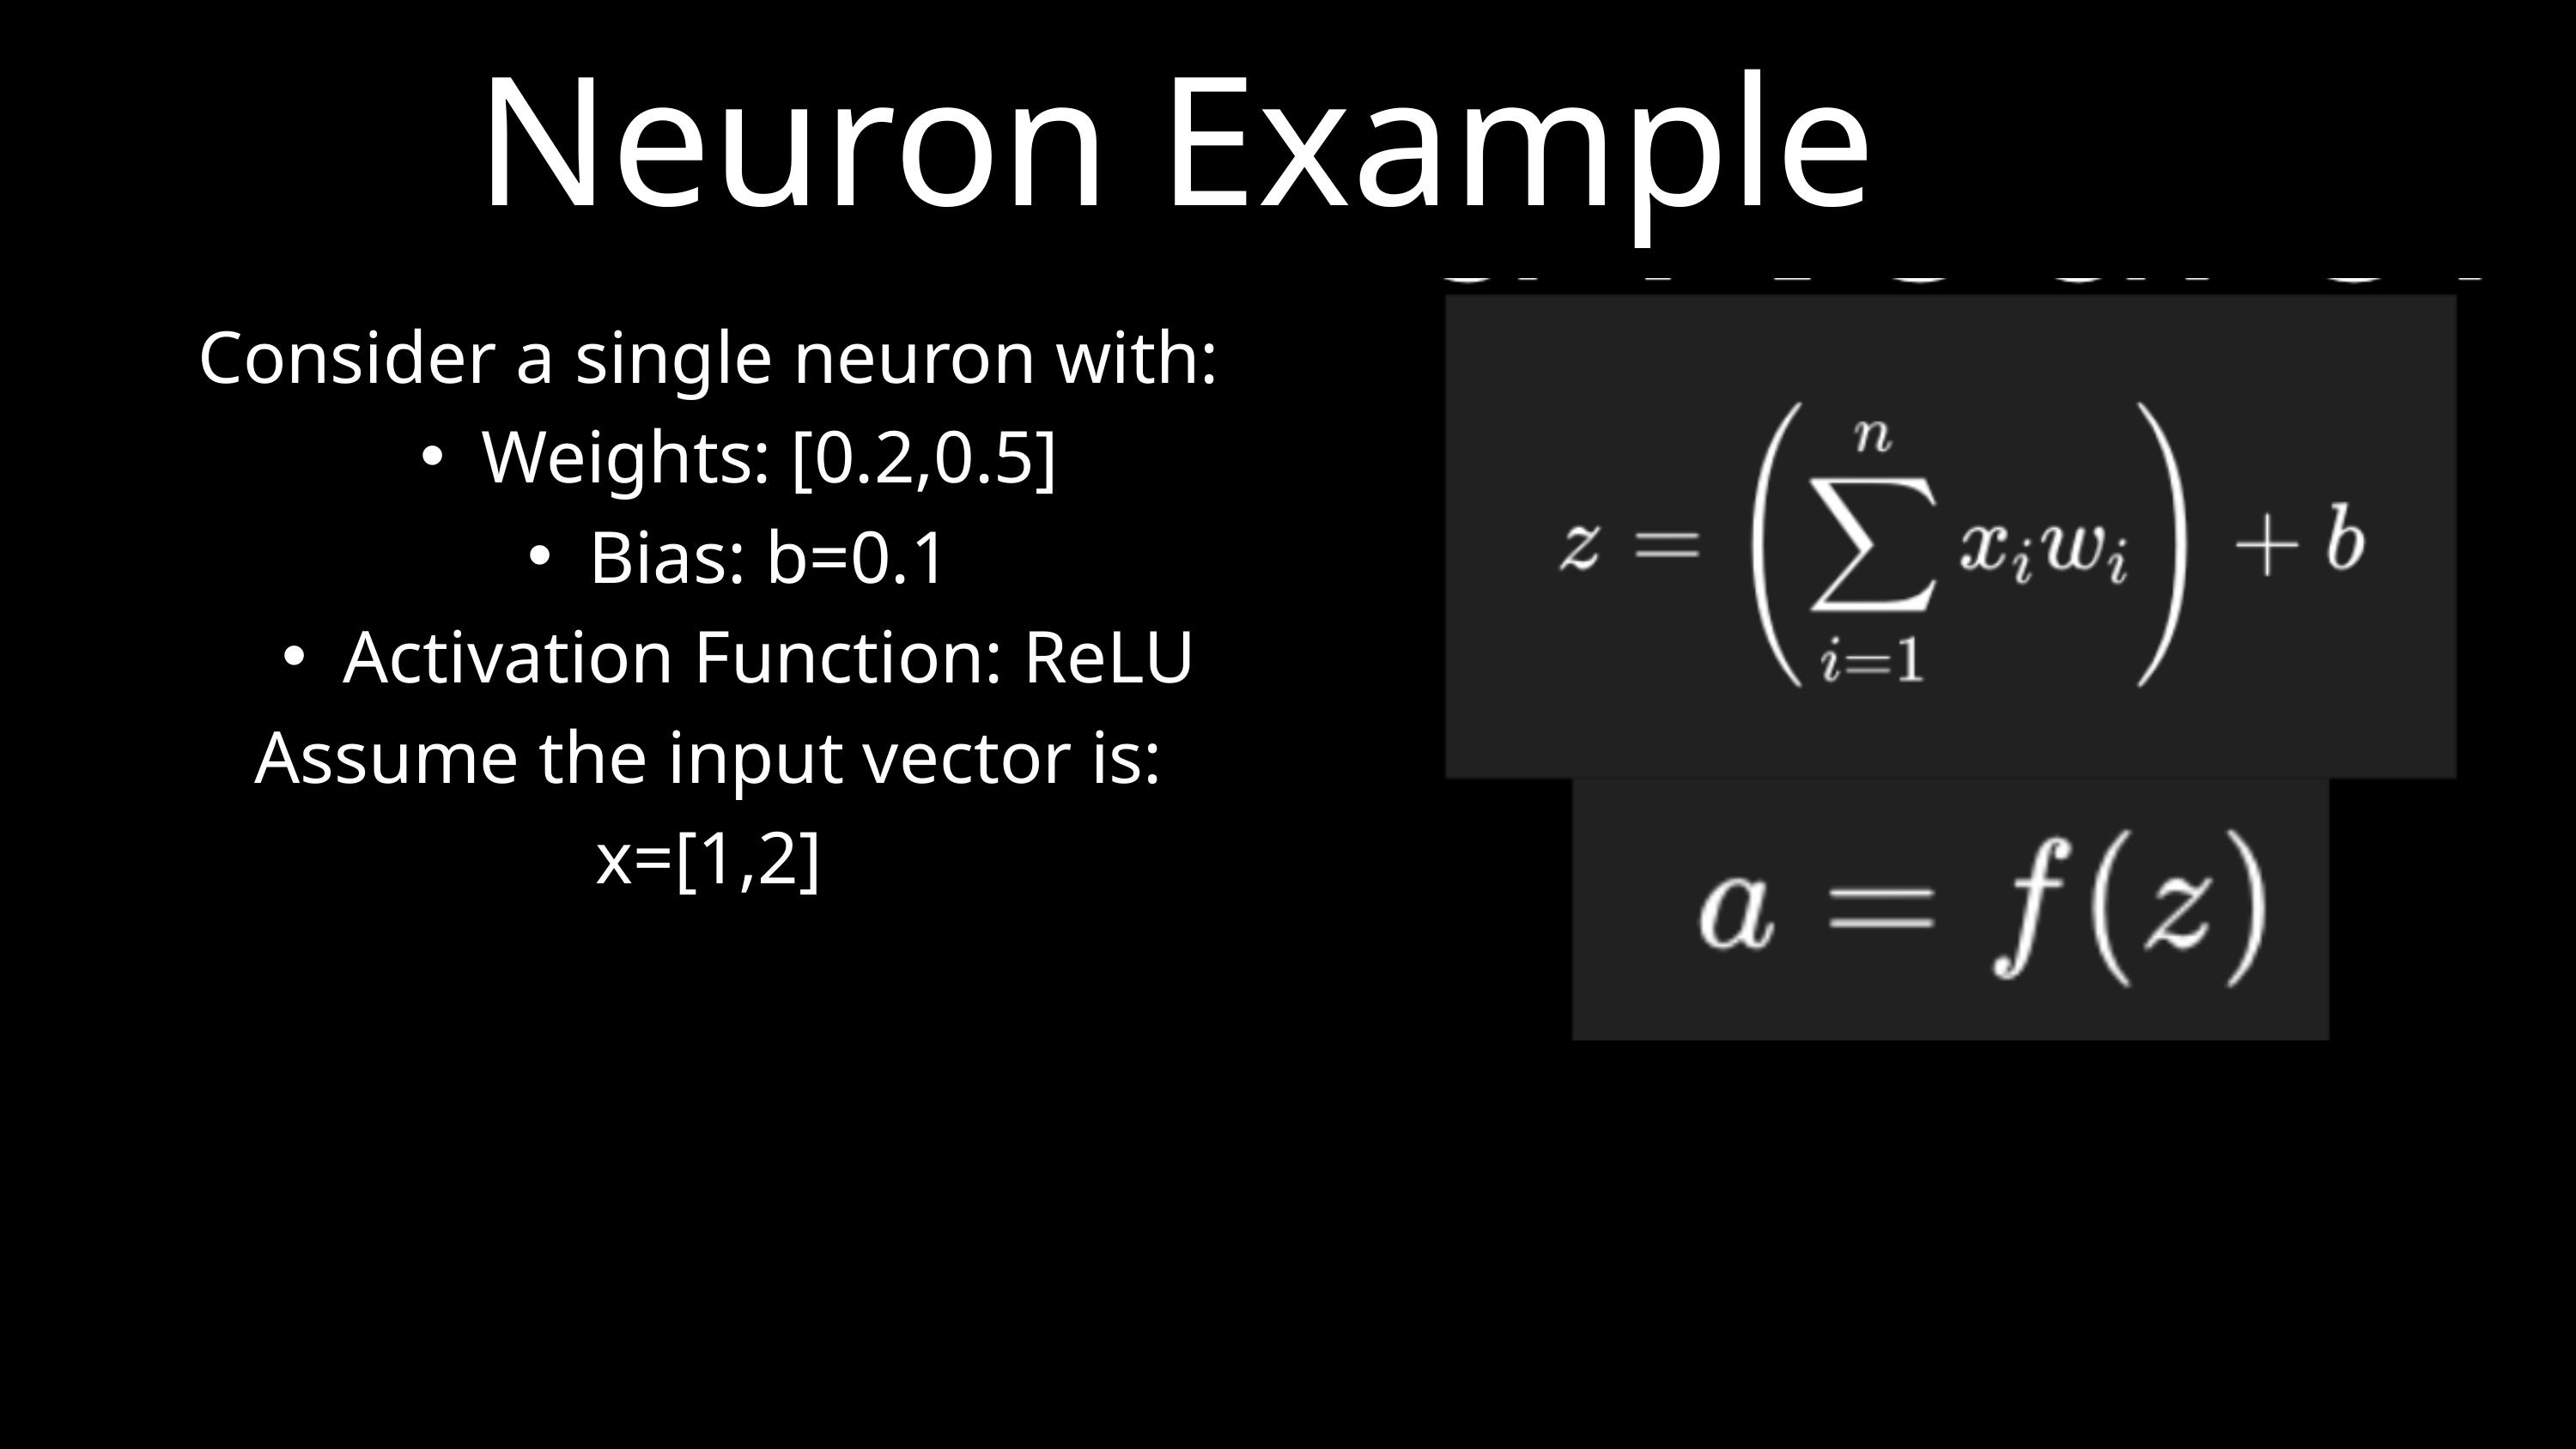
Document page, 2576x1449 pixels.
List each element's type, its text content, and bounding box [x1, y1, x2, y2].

text_box [1388, 278, 2485, 1040]
text_box Consider a single neuron with: Weights: [0.2,0.5] Bias: b=0.1 Activation Function: ReLU Assume the input vector is: x=[1,2] [64, 297, 1354, 898]
text_box Neuron Example [475, 71, 2101, 242]
